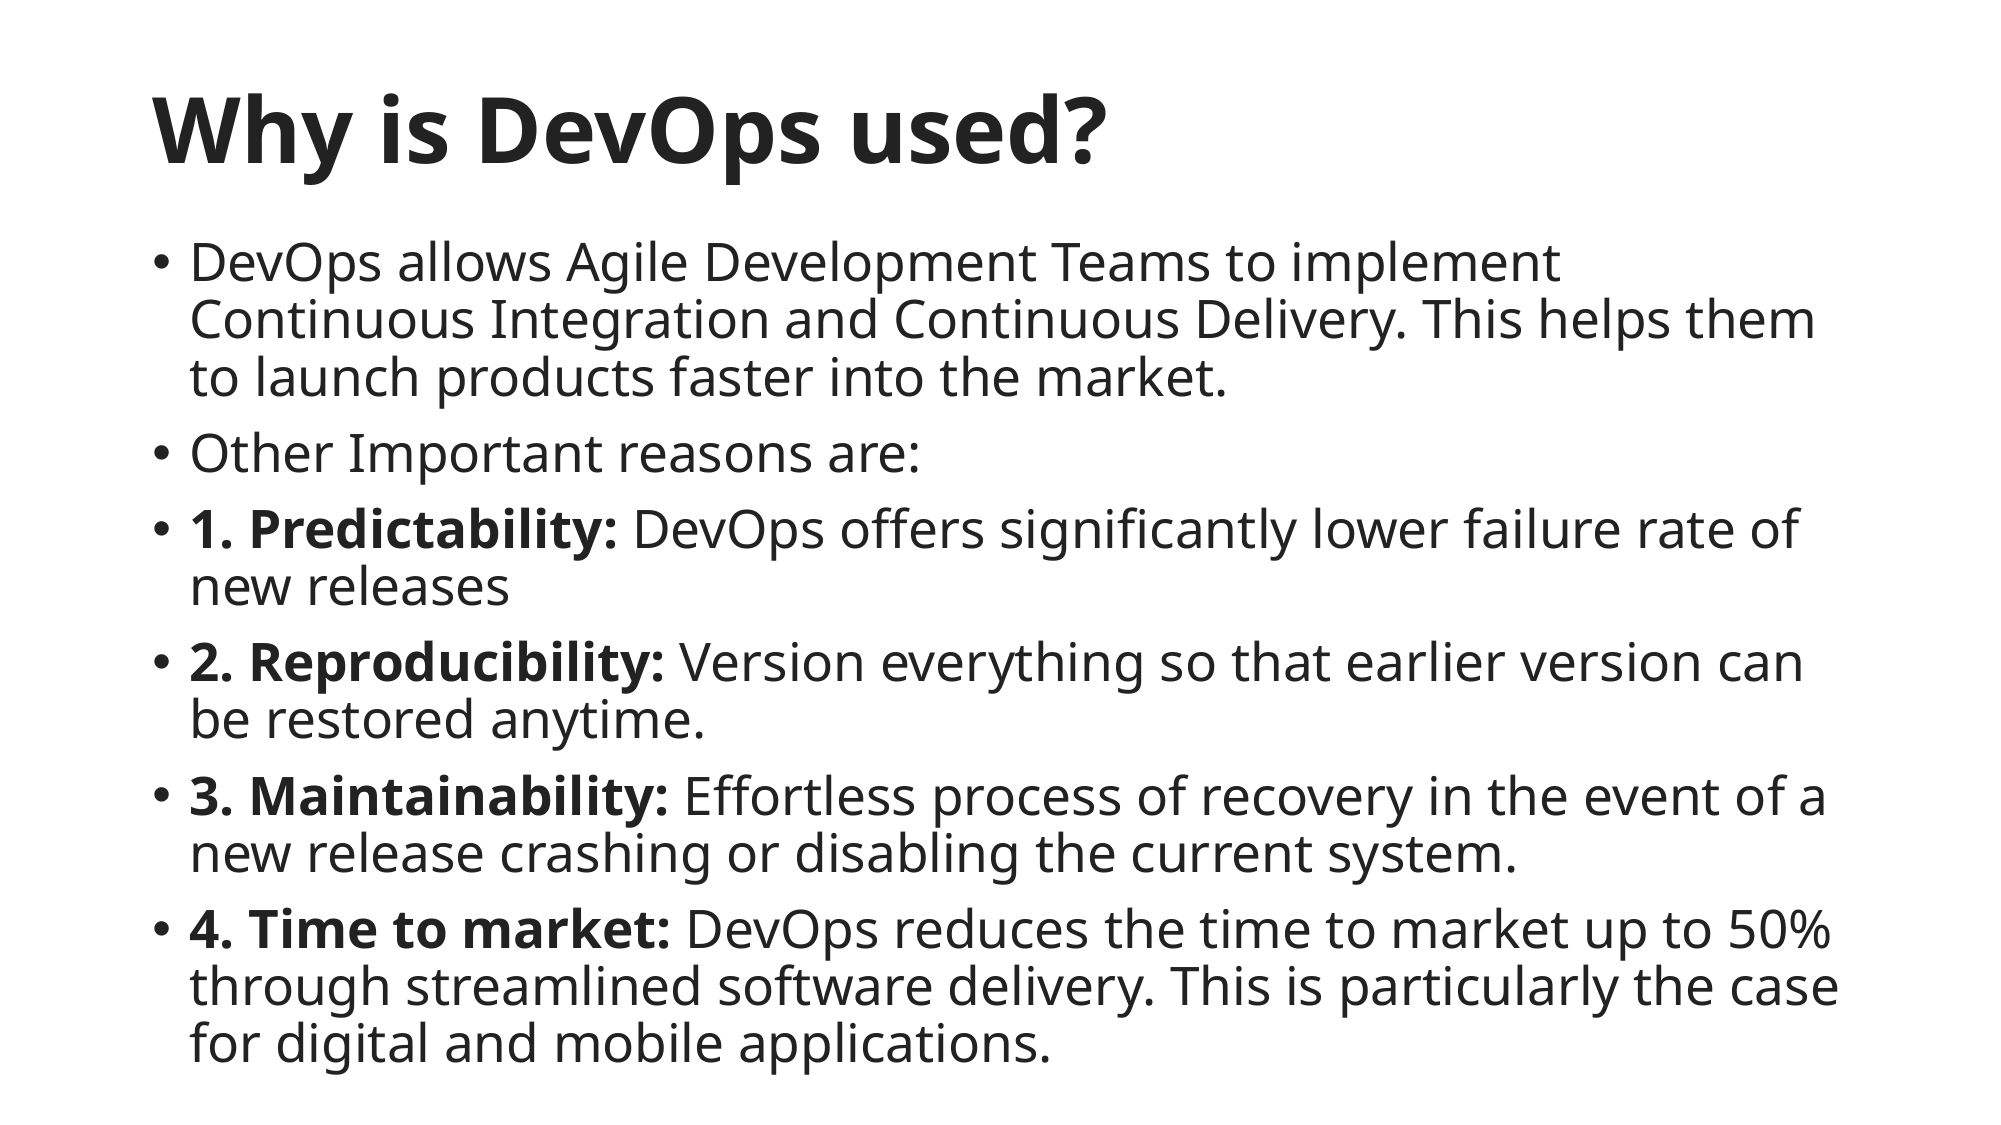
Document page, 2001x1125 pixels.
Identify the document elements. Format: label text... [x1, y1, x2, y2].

list DevOps allows Agile Development Teams to implement Continuous Integration and Continuous Delivery. This helps them to launch products faster into the market. Other Important reasons are: 1. Predictability: DevOps offers significantly lower failure rate of new releases 2. Reproducibility: Version everything so that earlier version can be restored anytime. 3. Maintainability: Effortless process of recovery in the event of a new release crashing or disabling the current system. 4. Time to market: DevOps reduces the time to market up to 50% through streamlined software delivery. This is particularly the case for digital and mobile applications. [137, 228, 1863, 1083]
title Why is DevOps used? [137, 59, 1863, 209]
